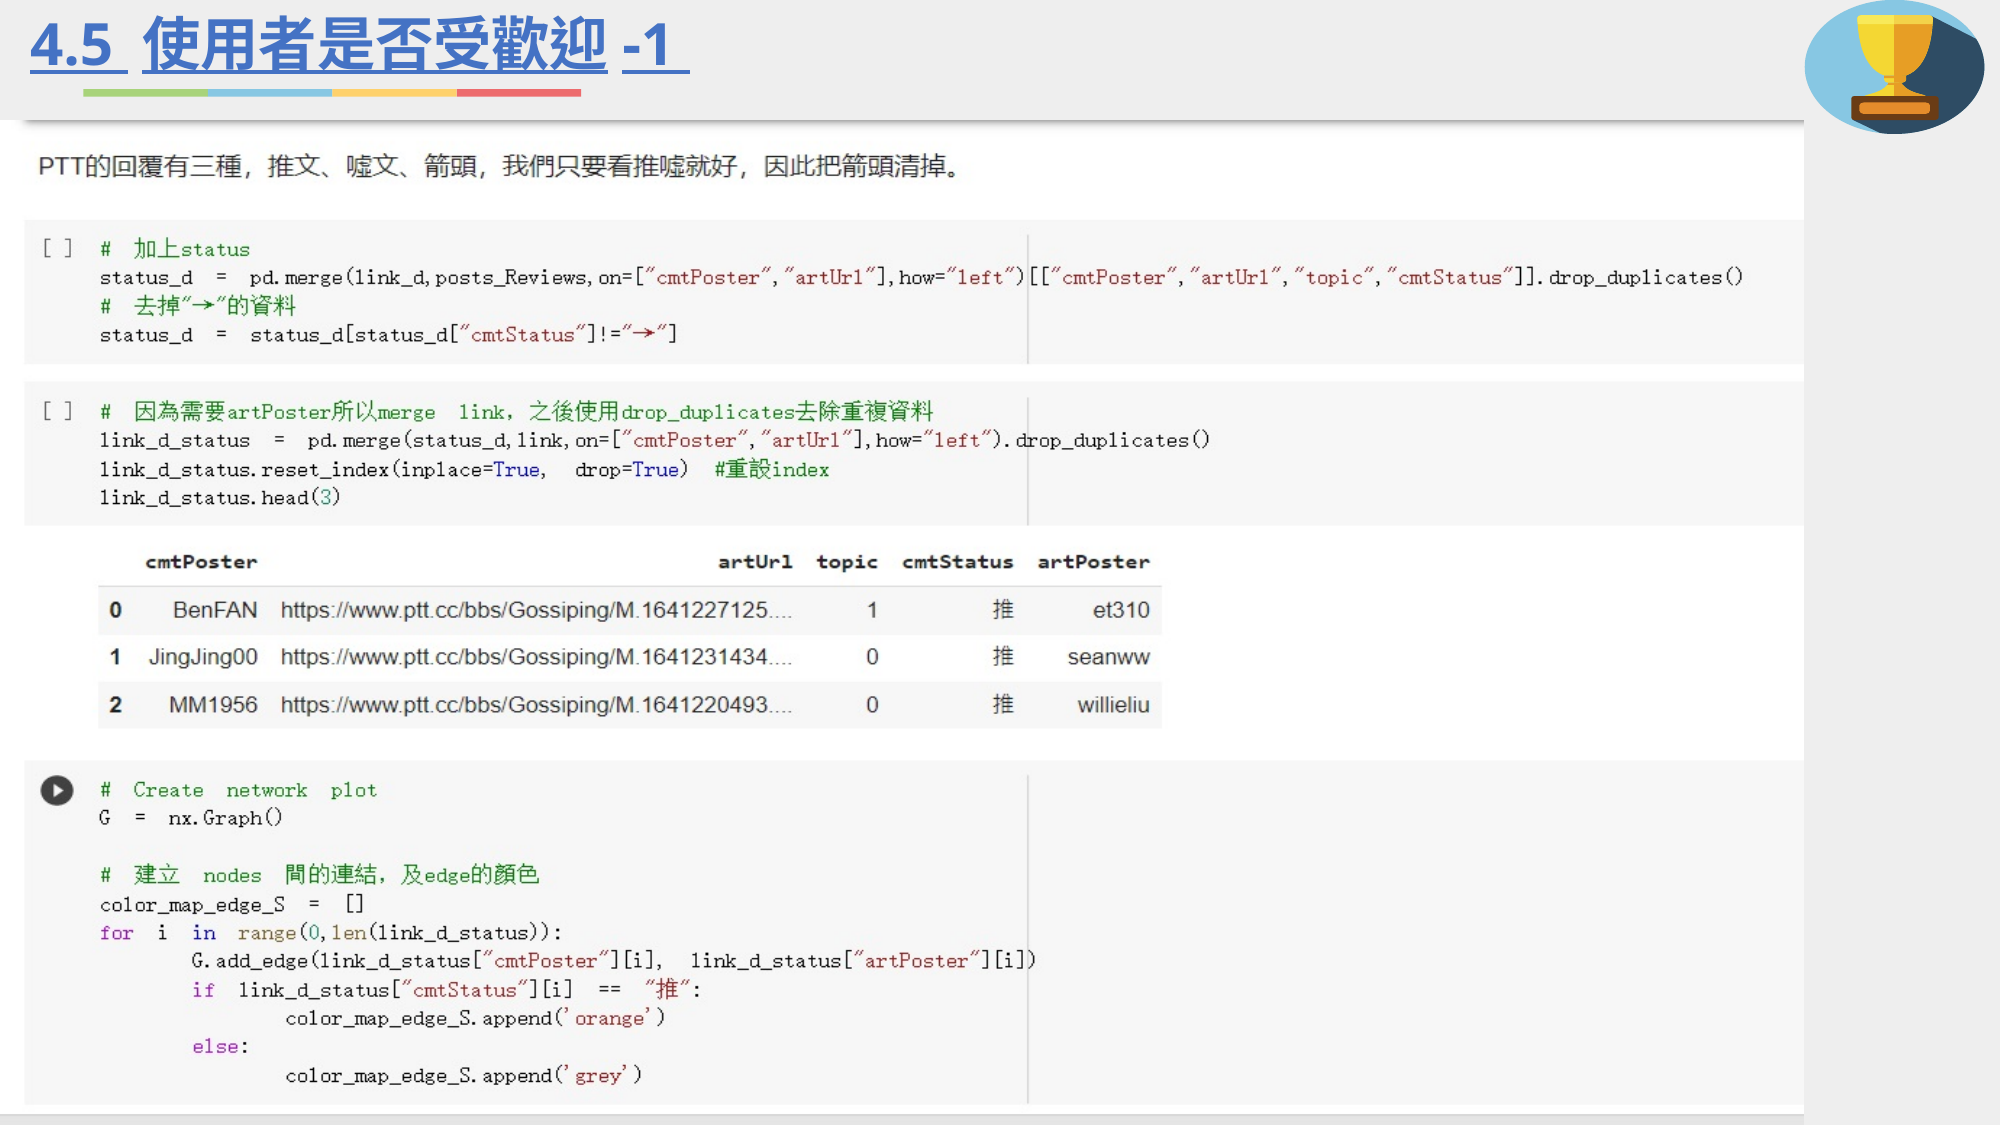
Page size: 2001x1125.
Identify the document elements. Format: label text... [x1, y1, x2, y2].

picture [0, 120, 1804, 1125]
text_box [1804, 0, 1985, 135]
text_box 4.5 使用者是否受歡迎-1 [15, 0, 991, 85]
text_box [83, 89, 582, 97]
